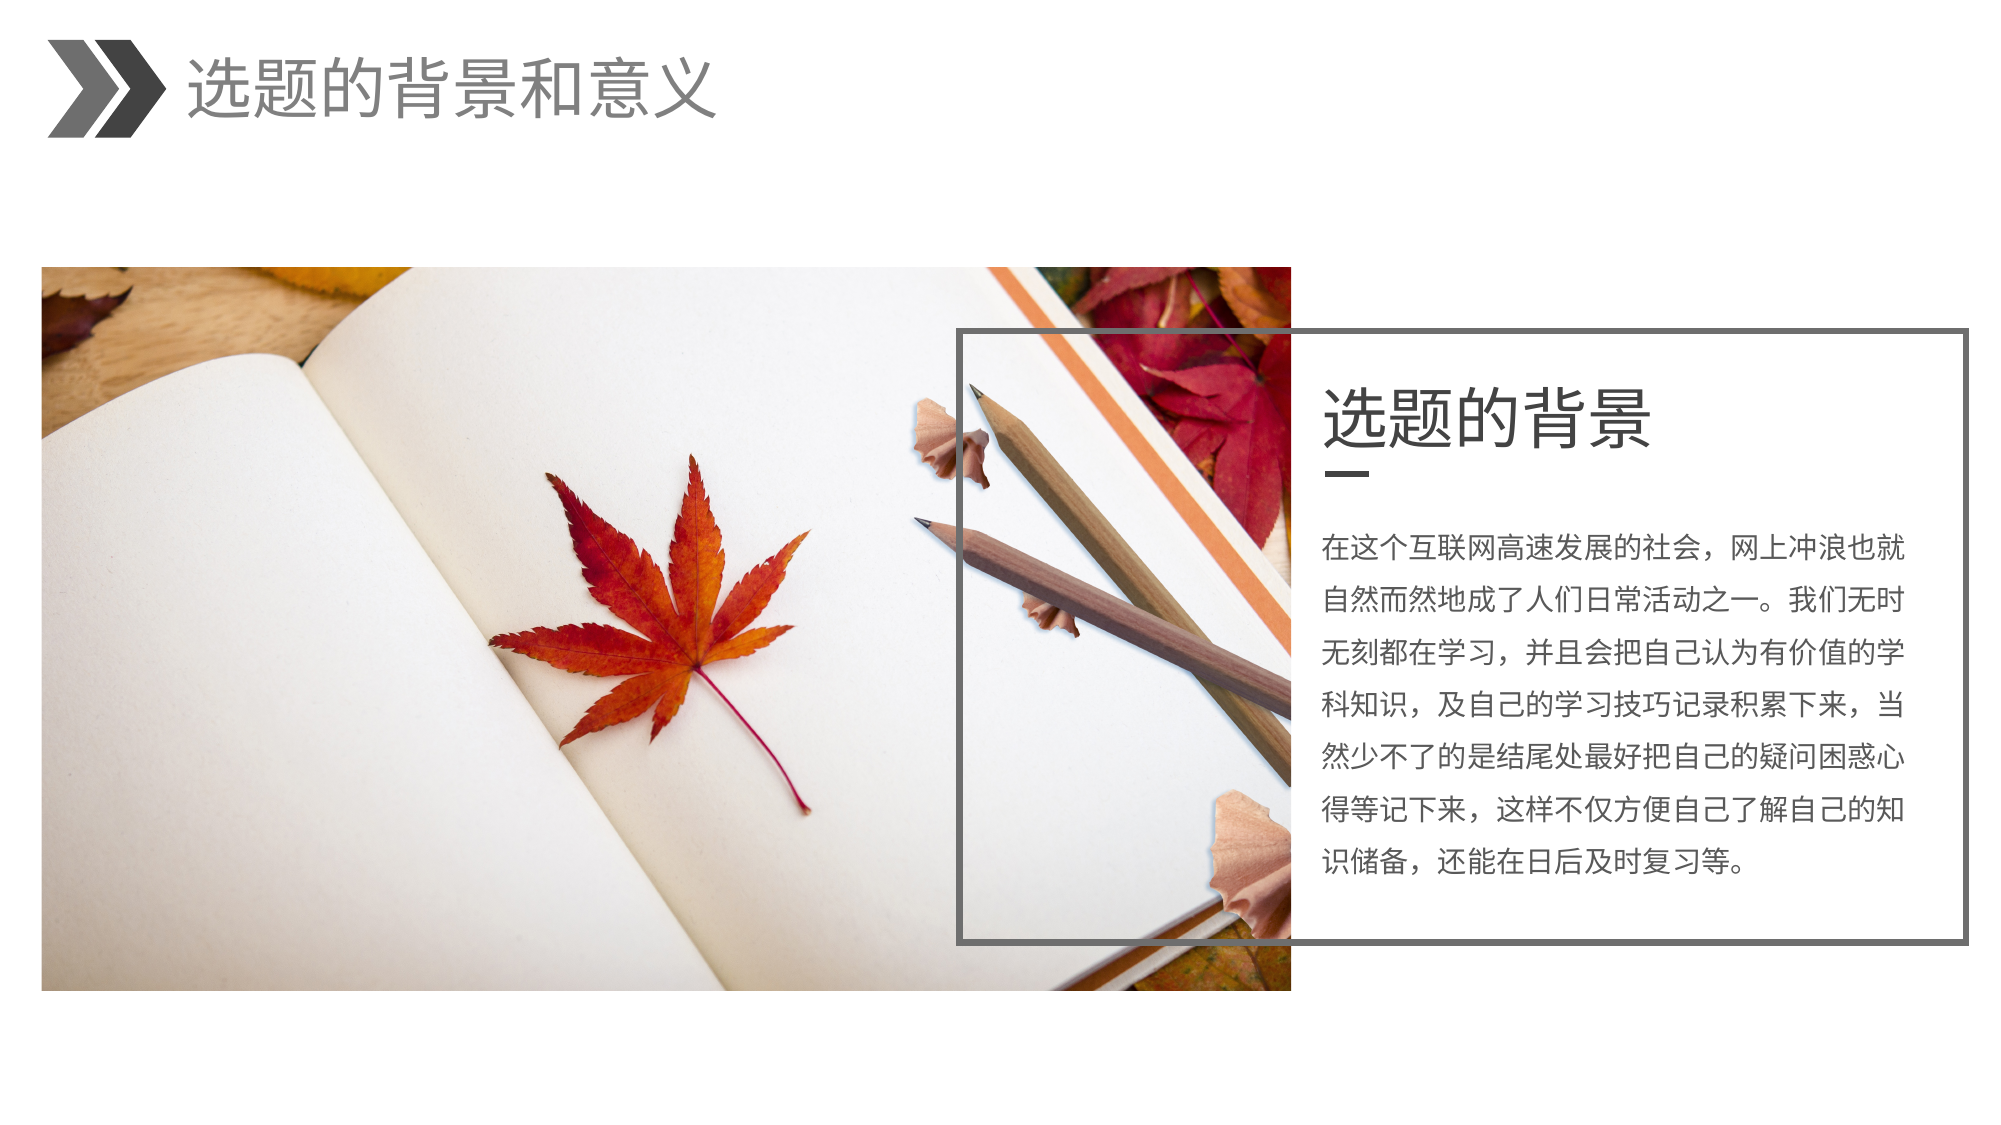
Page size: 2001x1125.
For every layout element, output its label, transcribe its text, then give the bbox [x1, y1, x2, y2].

text_box [41, 267, 1292, 992]
text_box 选题的背景 [1306, 369, 1825, 465]
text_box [47, 39, 738, 138]
text_box 在这个互联网高速发展的社会，网上冲浪也就自然而然地成了人们日常活动之一。我们无时无刻都在学习，并且会把自己认为有价值的学科知识，及自己的学习技巧记录积累下来，当然少不了的是结尾处最好把自己的疑问困惑心得等记下来，这样不仅方便自己了解自己的知识储备，还能在日后及时复习等。 [1306, 504, 1923, 886]
text_box [959, 330, 1967, 943]
